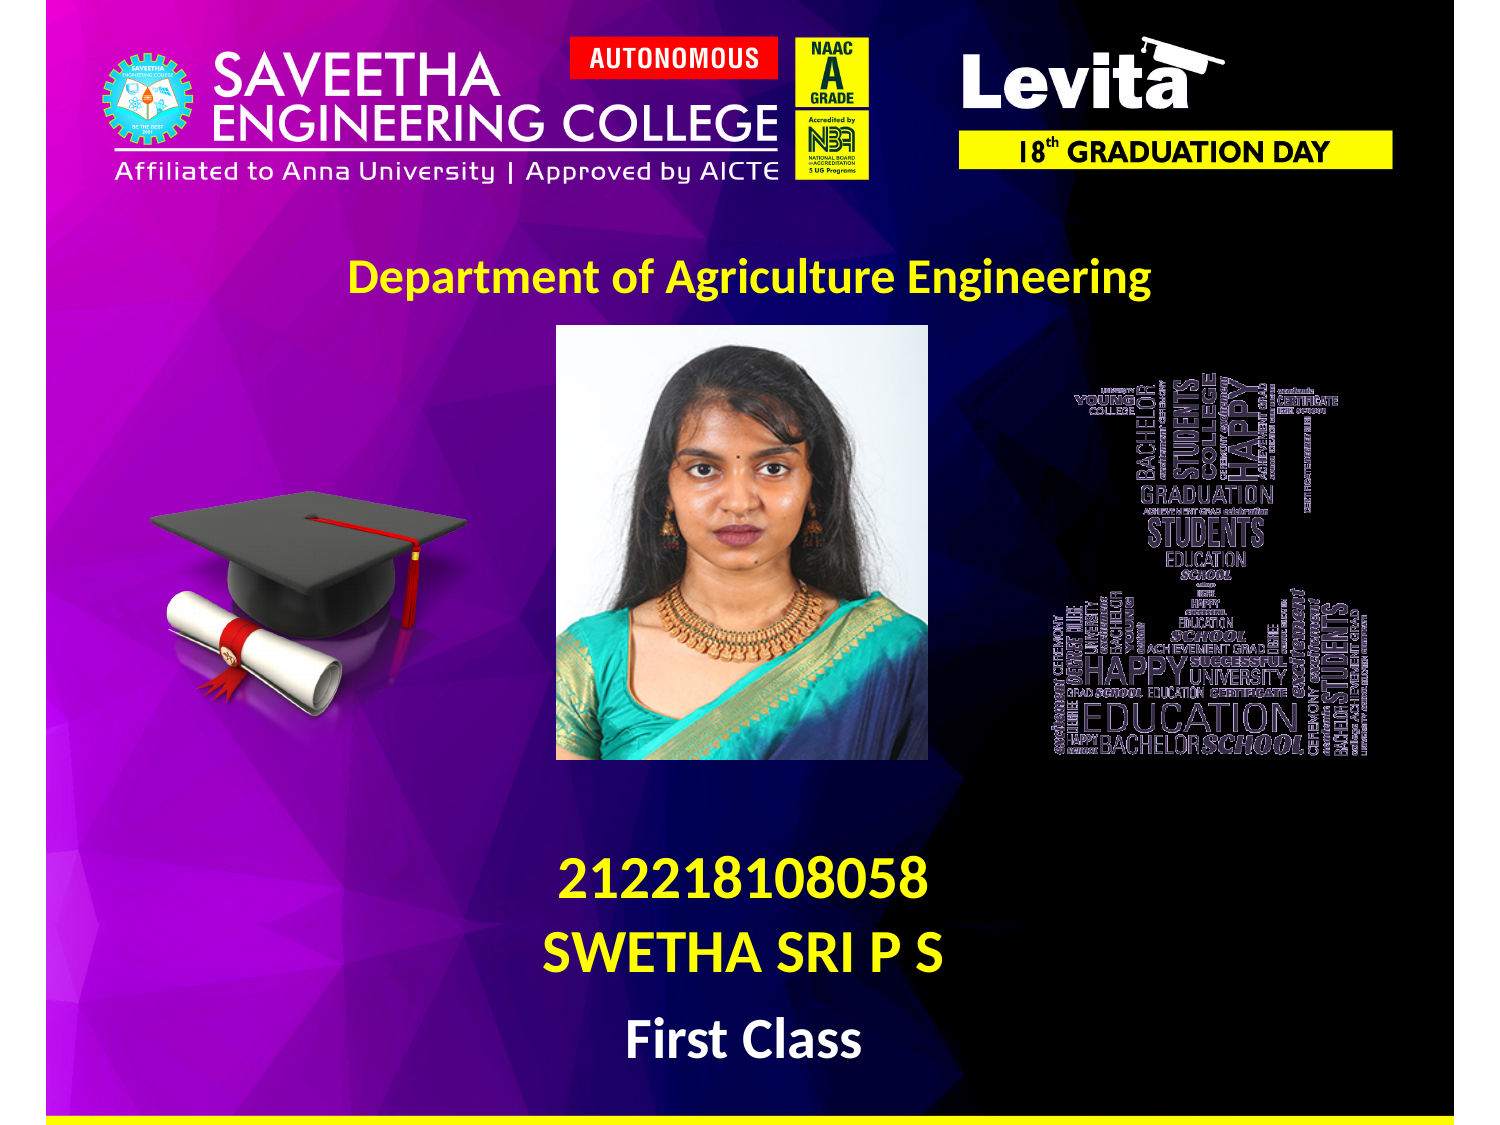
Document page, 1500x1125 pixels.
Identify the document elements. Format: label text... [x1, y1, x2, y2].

list First Class [294, 992, 1194, 1125]
title 212218108058 SWETHA SRI P S [294, 829, 1194, 992]
picture [46, 0, 1454, 1125]
